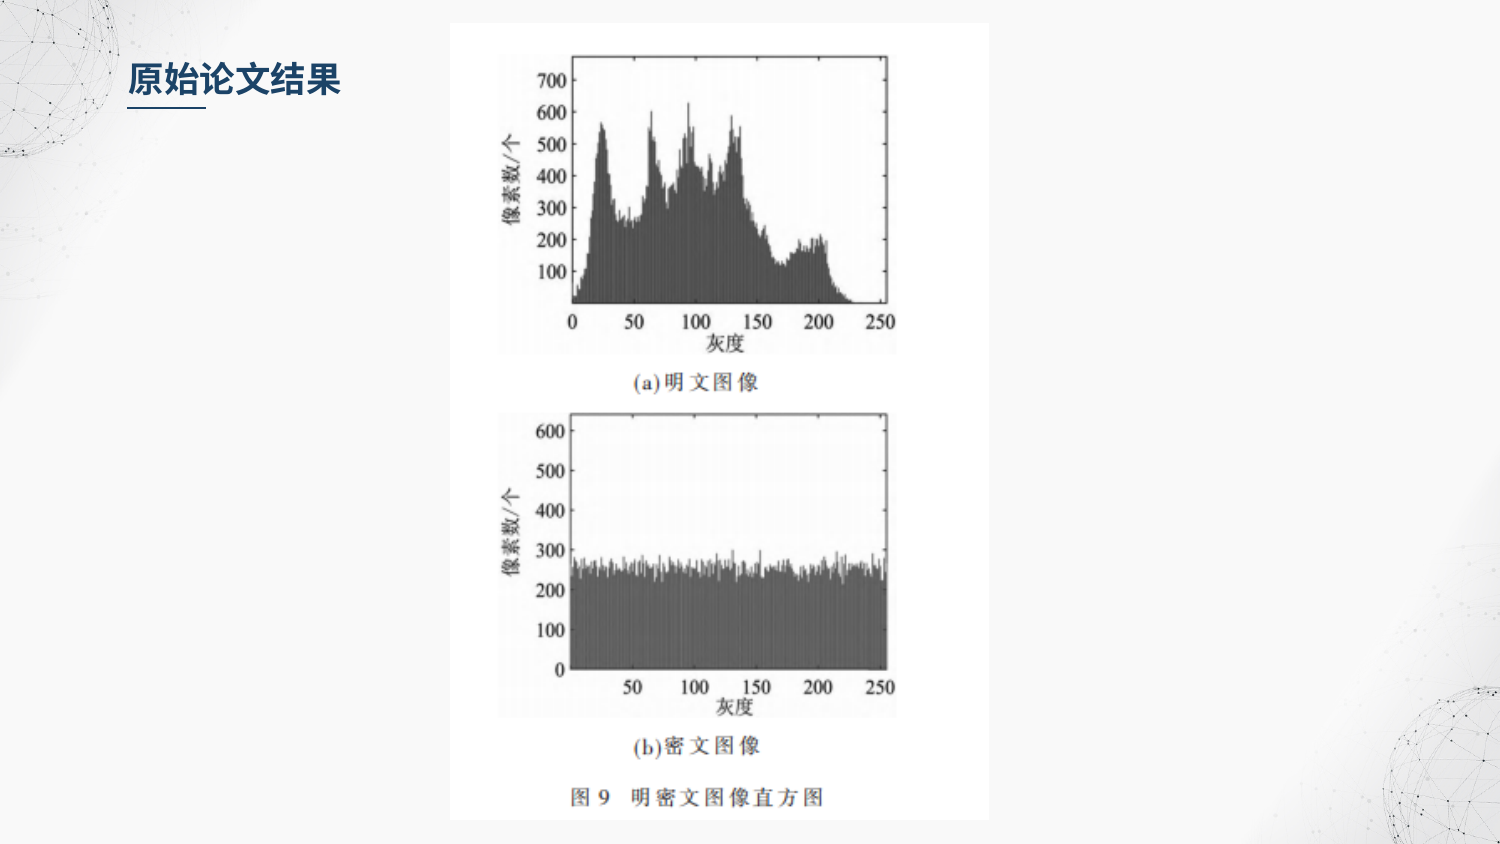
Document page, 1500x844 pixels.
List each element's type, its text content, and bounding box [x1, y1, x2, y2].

picture [0, 0, 1500, 844]
text_box 原始论文结果 [117, 51, 449, 106]
